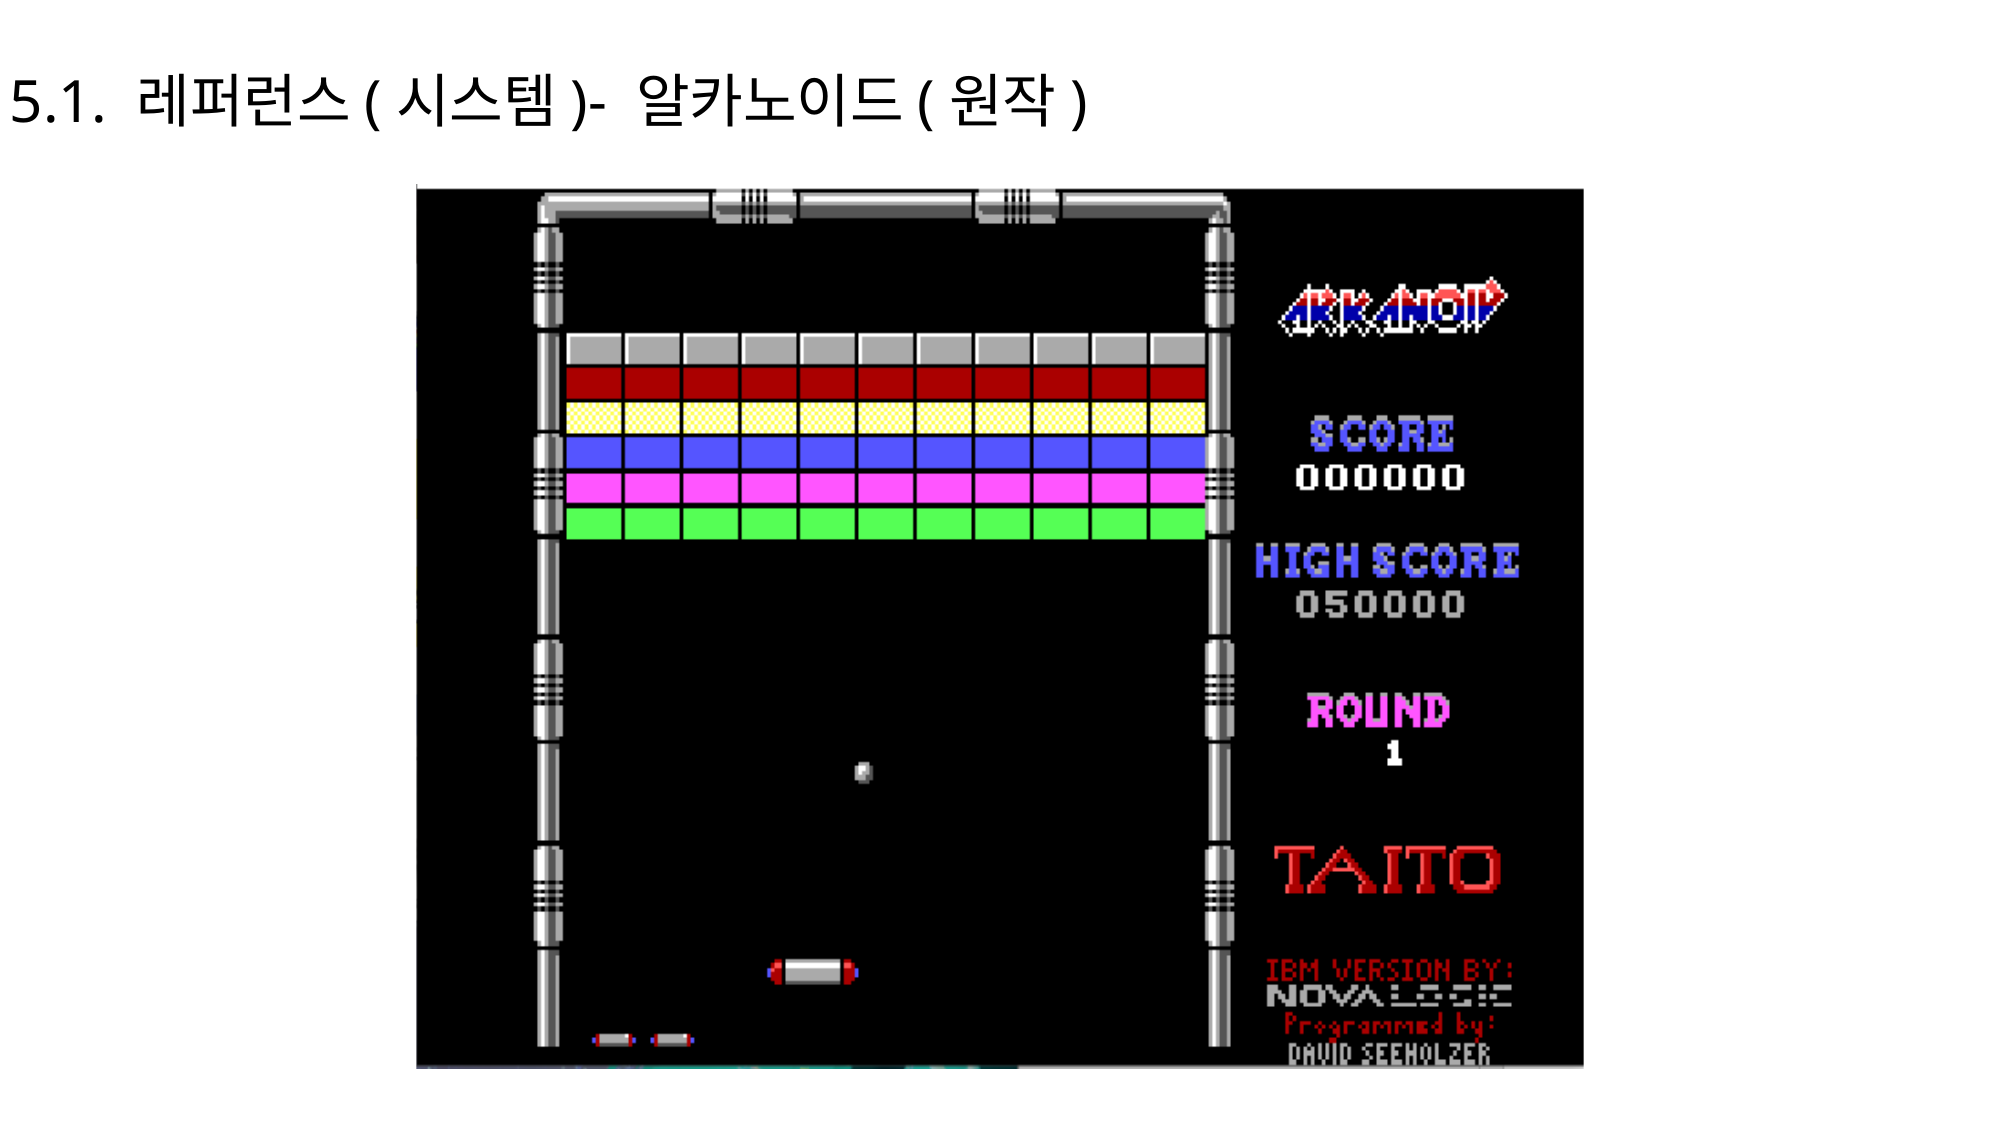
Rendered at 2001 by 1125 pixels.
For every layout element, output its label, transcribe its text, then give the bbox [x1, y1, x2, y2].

picture [416, 184, 1584, 1069]
text_box 5.1. 레퍼런스(시스템)- 알카노이드(원작) [0, 56, 1103, 141]
